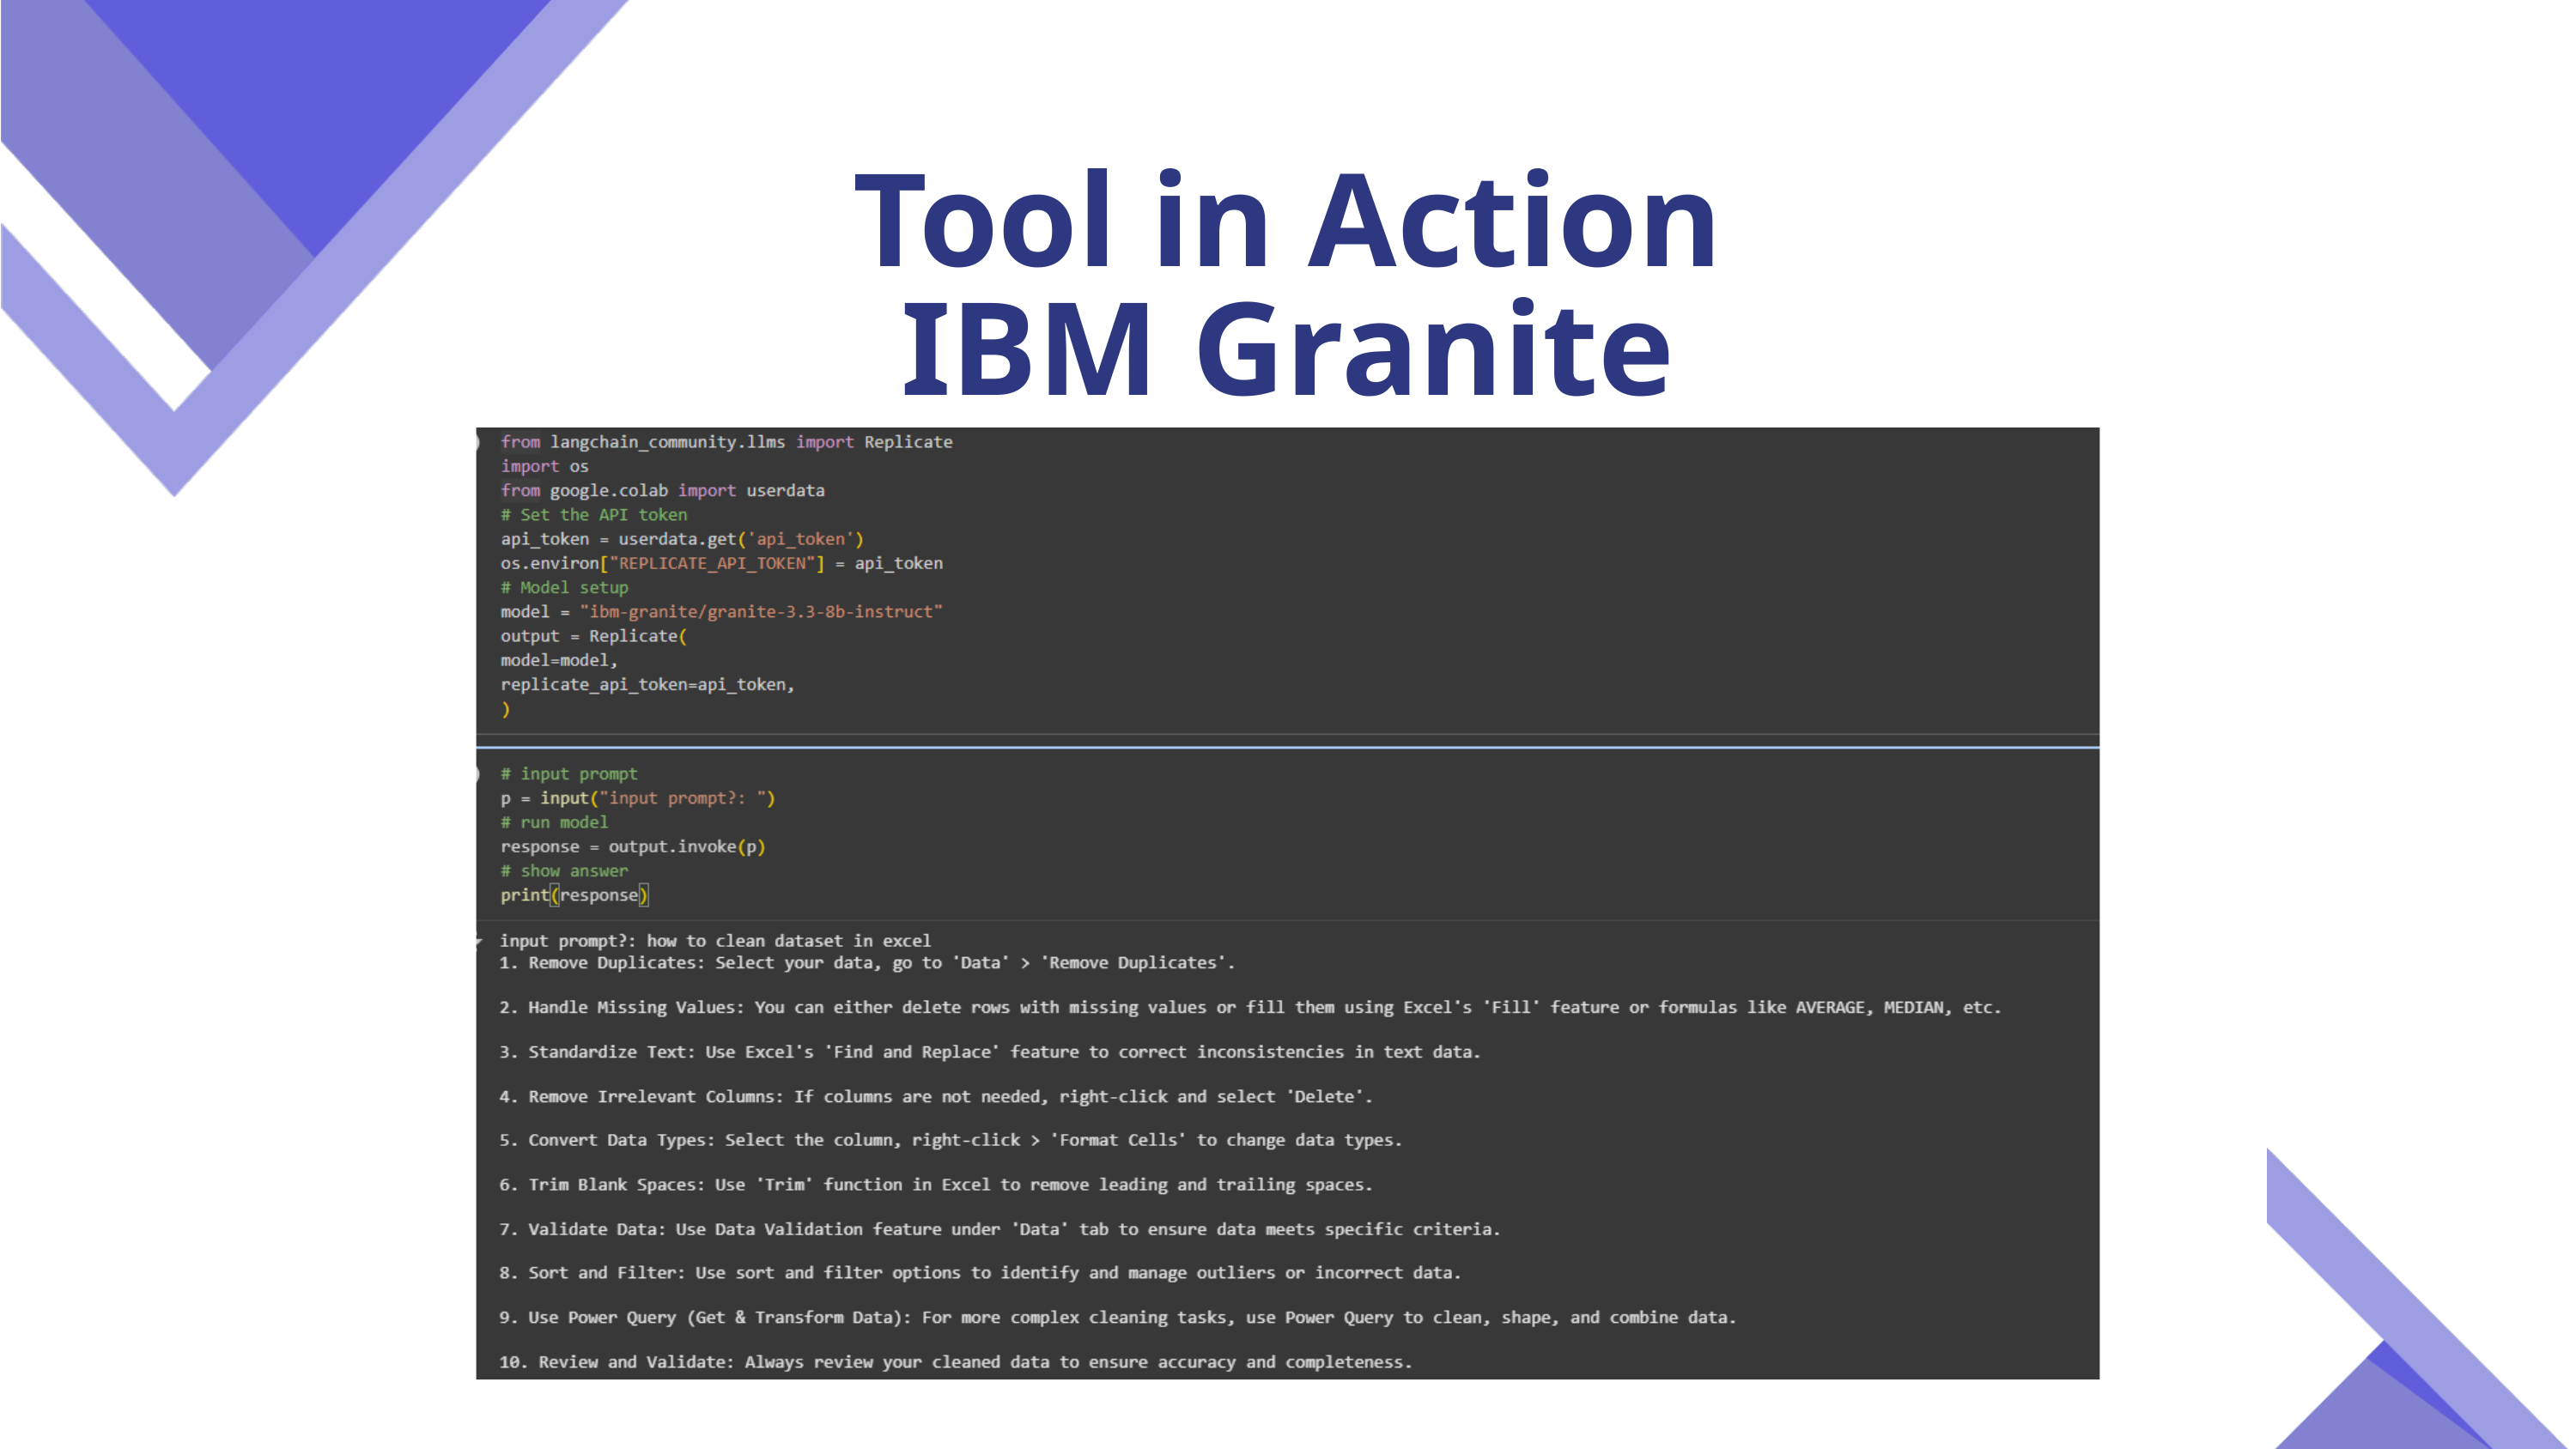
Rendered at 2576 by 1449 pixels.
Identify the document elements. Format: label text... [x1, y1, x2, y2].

text_box [0, 0, 631, 497]
text_box Tool in Action IBM Granite [532, 163, 2044, 421]
text_box [476, 427, 2100, 1379]
text_box [2267, 1148, 2576, 1449]
